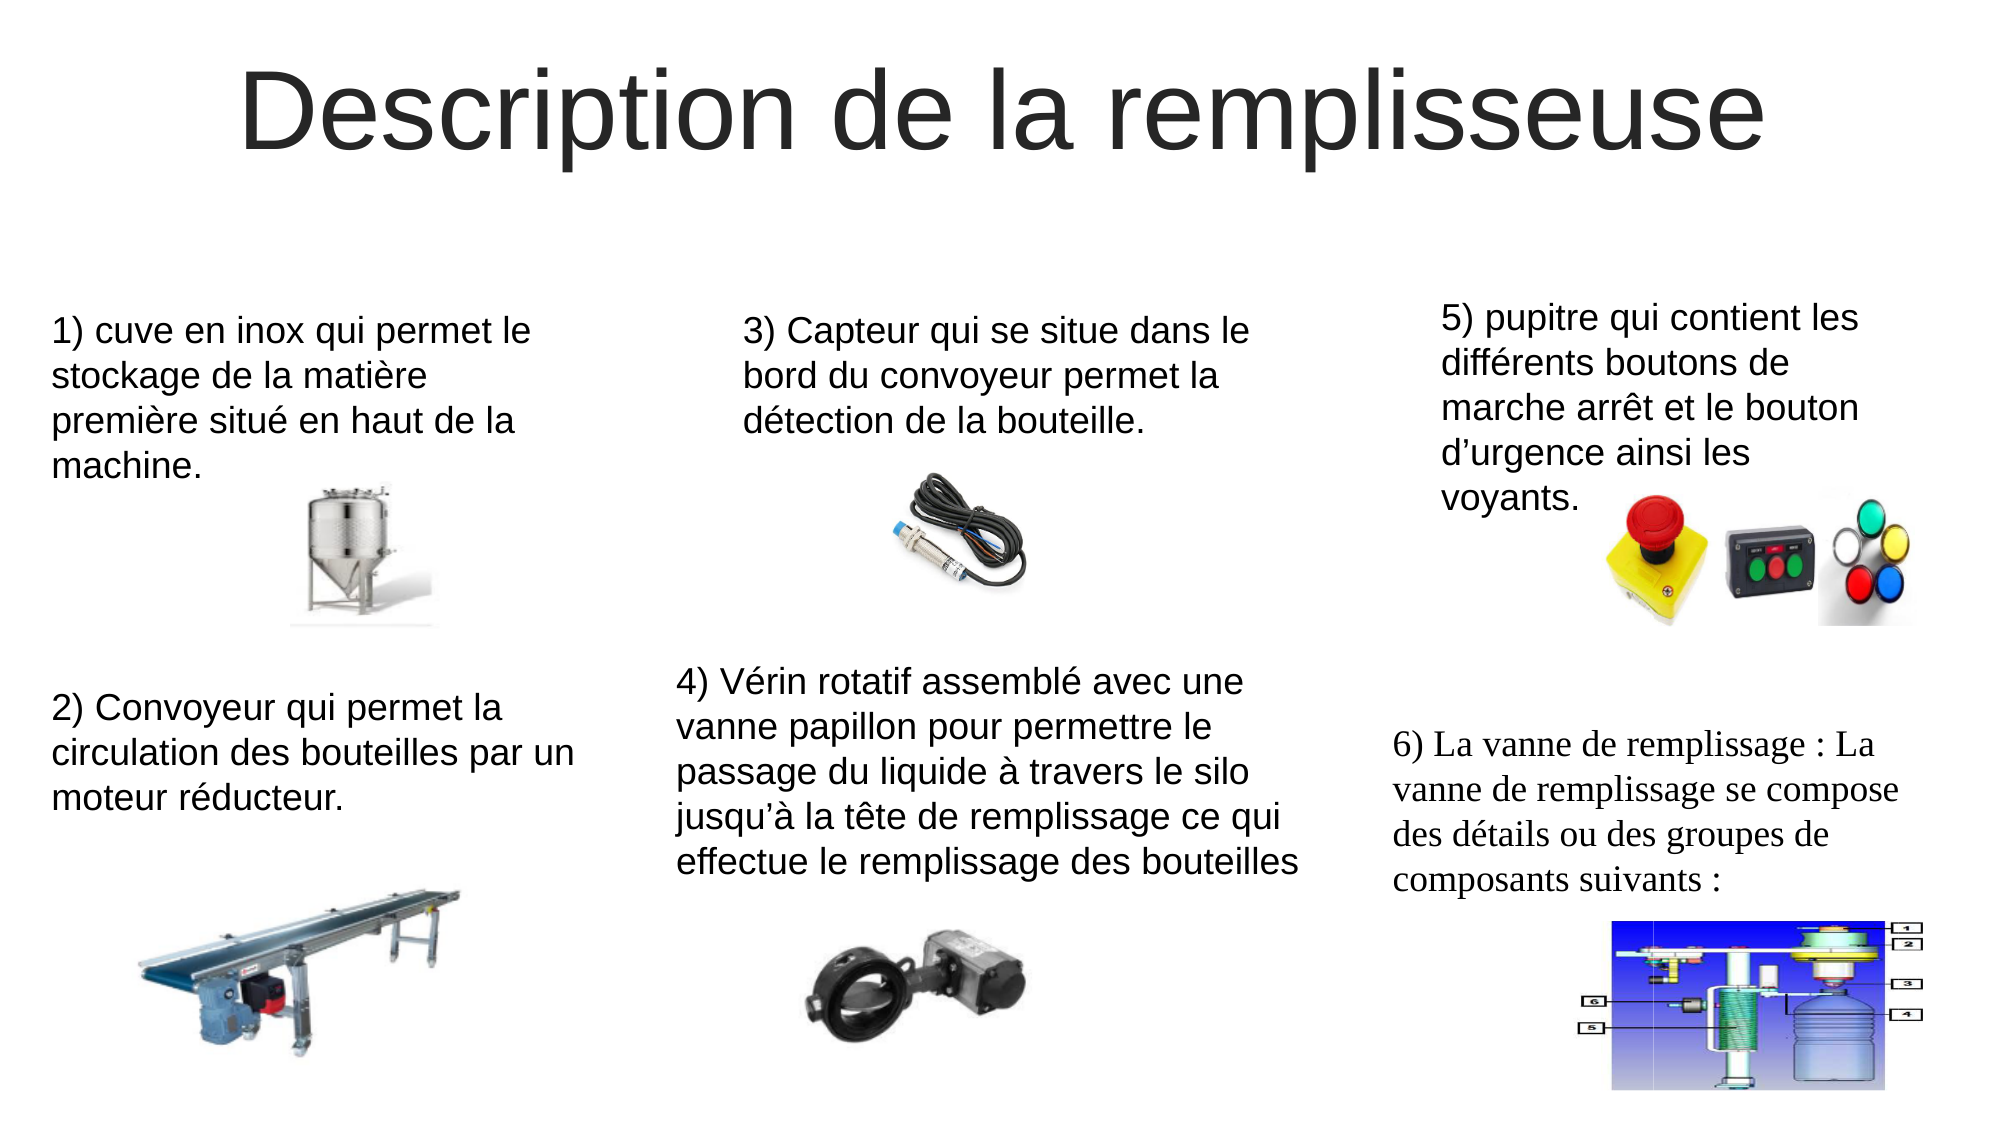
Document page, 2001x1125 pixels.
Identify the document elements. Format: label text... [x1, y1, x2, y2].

text_box 3) Capteur qui se situe dans le bord du convoyeur permet la détection de la bouteille. [727, 298, 1309, 449]
picture [129, 843, 482, 1093]
text_box 2) Convoyeur qui permet la circulation des bouteilles par un moteur réducteur. [36, 675, 602, 826]
picture [878, 470, 1047, 609]
picture [1569, 921, 1926, 1092]
picture [290, 470, 440, 629]
picture [1595, 481, 1917, 632]
list Description de la remplisseuse [69, 83, 1968, 286]
text_box 1) cuve en inox qui permet le stockage de la matière première situé en haut de la machine. [36, 254, 557, 494]
text_box 5) pupitre qui contient les différents boutons de marche arrêt et le bouton d’urgence ainsi les voyants. [1426, 285, 1931, 526]
picture [791, 907, 1047, 1078]
text_box 4) Vérin rotatif assemblé avec une vanne papillon pour permettre le passage du liquide à travers le silo jusqu’à la tête de remplissage ce qui effectue le remplissage des bouteilles [661, 649, 1333, 890]
text_box 6) La vanne de remplissage : La vanne de remplissage se compose des détails ou des groupes de composants suivants : [1377, 710, 1944, 906]
